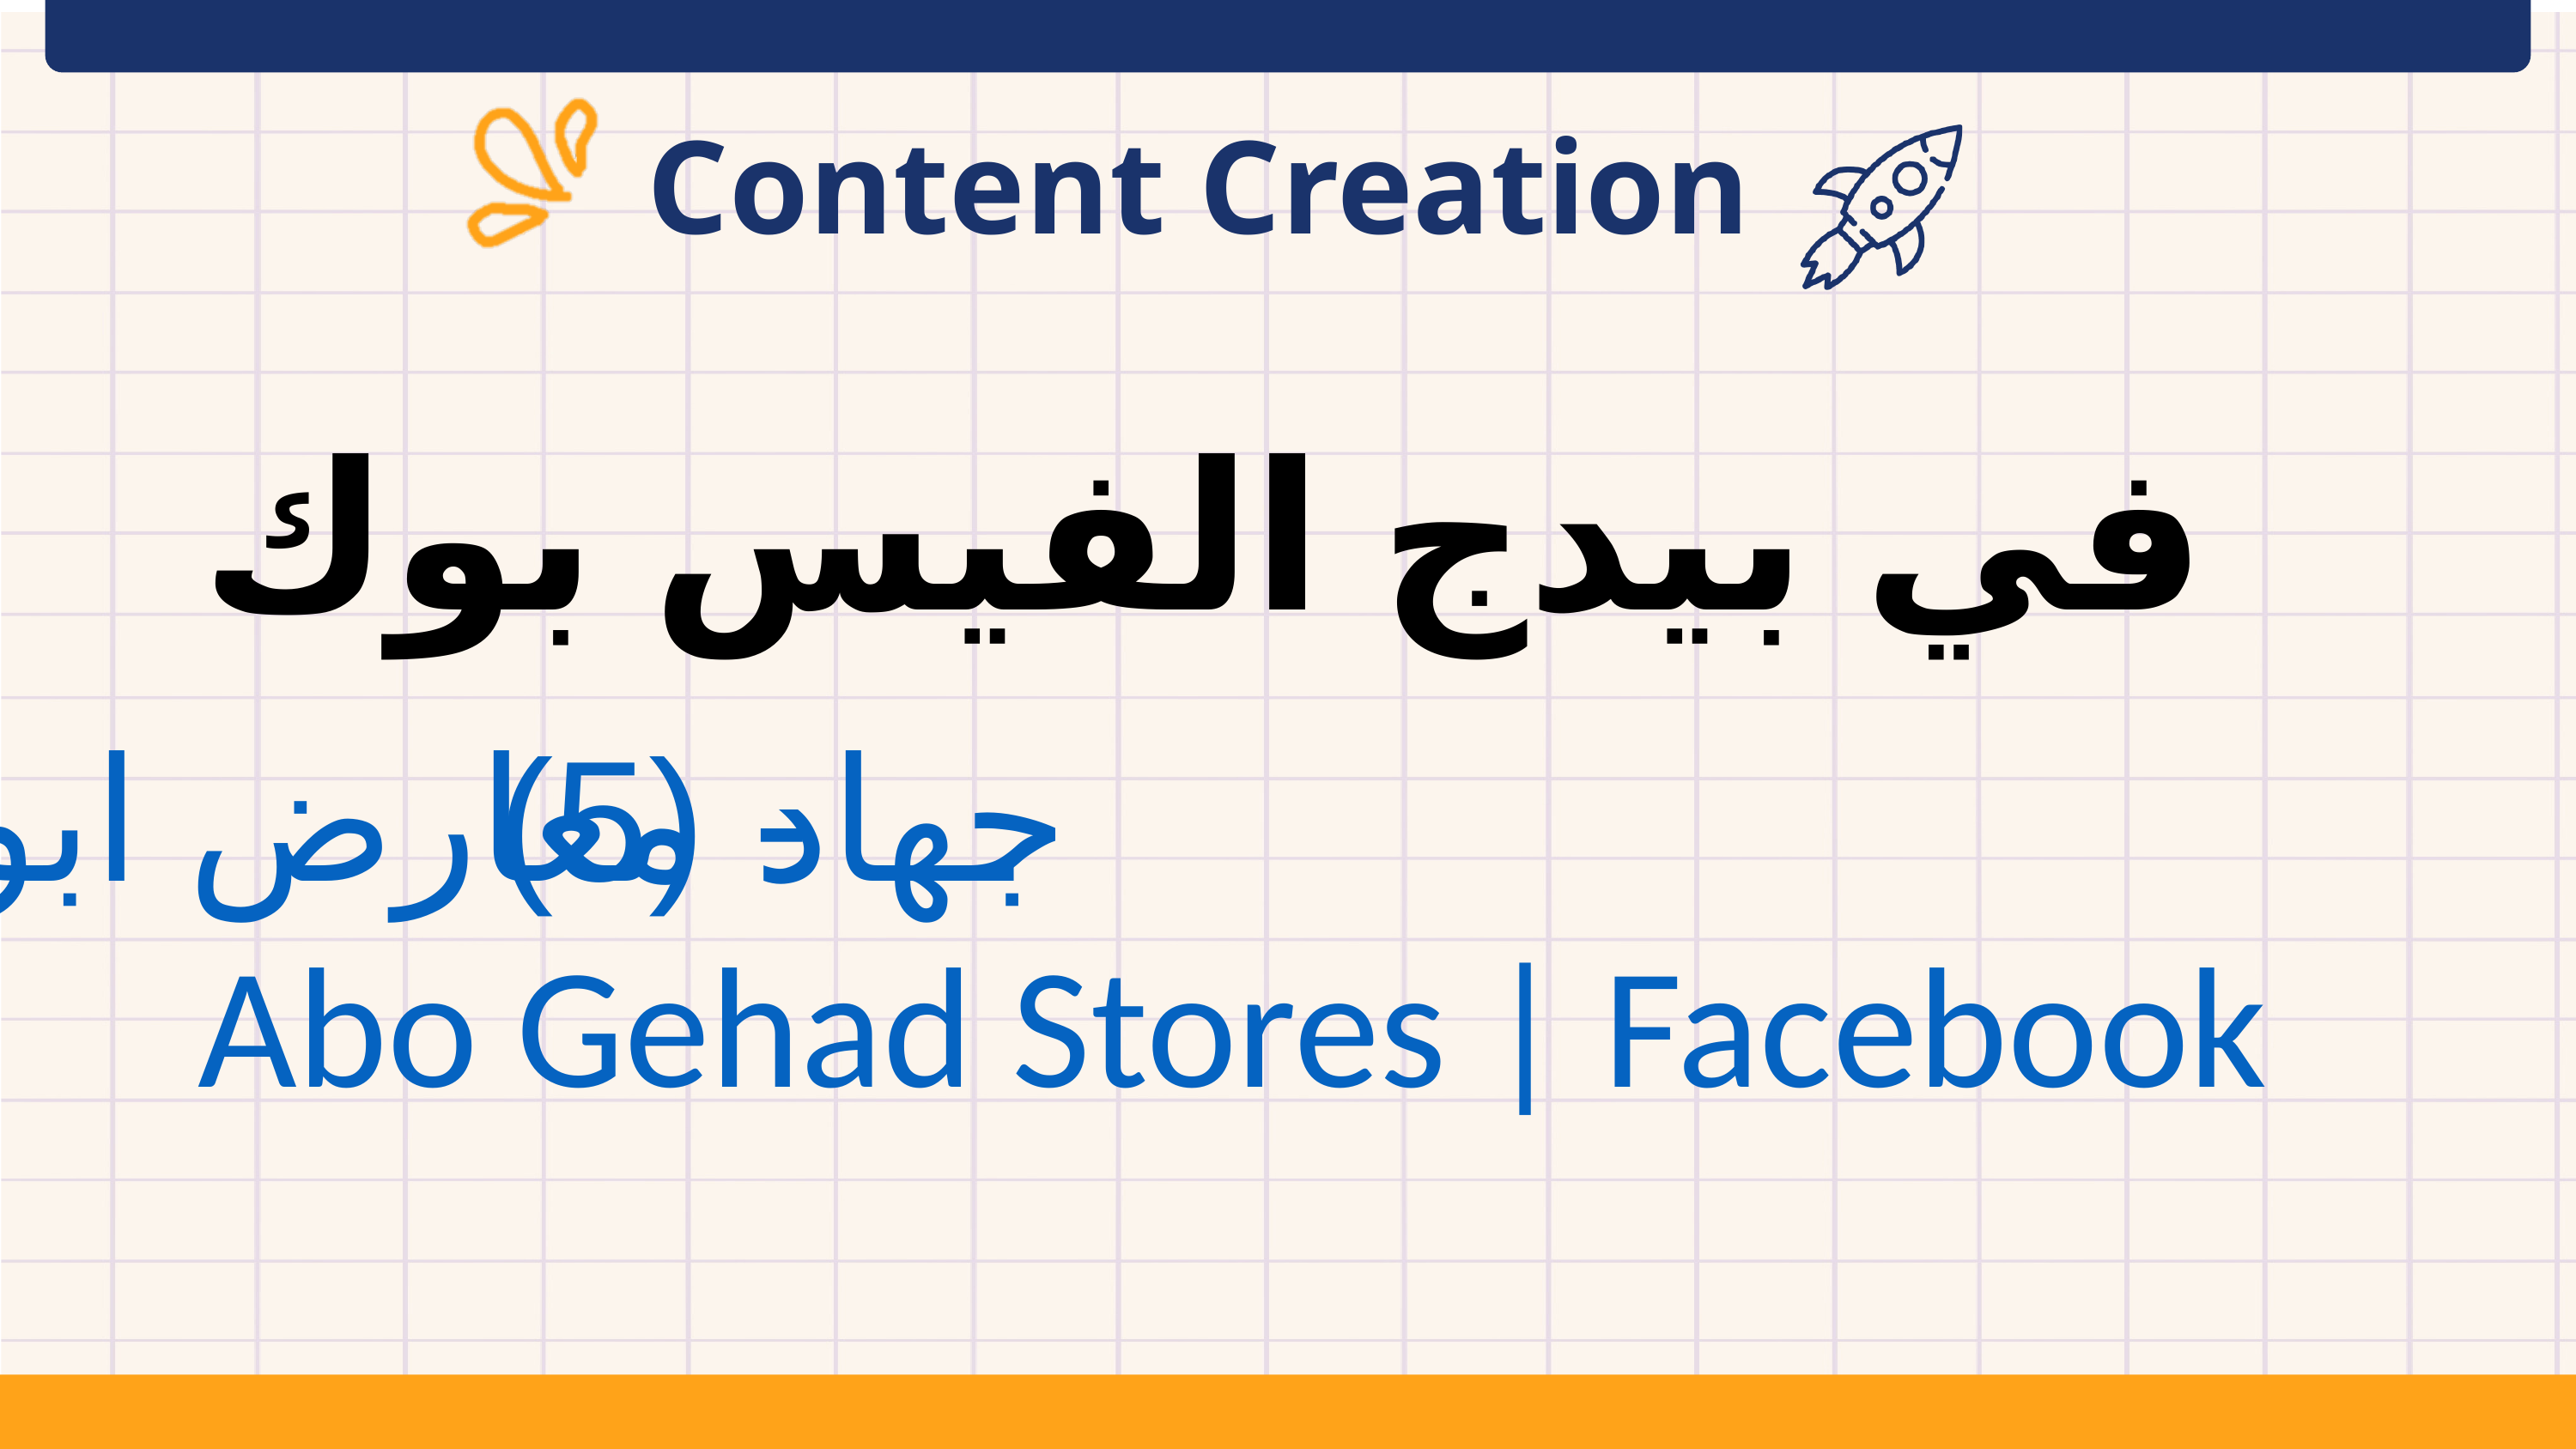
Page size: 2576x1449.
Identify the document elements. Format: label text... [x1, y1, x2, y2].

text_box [0, 1331, 2576, 1449]
text_box في بيدج الفيس بوك [150, 403, 2317, 651]
text_box [1, 12, 2576, 1331]
text_box [1800, 124, 1963, 290]
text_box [45, 0, 2531, 73]
picture [414, 53, 634, 270]
text_box Content Creation [634, 177, 1830, 260]
text_box (5) معارض ابو جهاد -Abo Gehad Stores | Facebook [150, 709, 2317, 1122]
